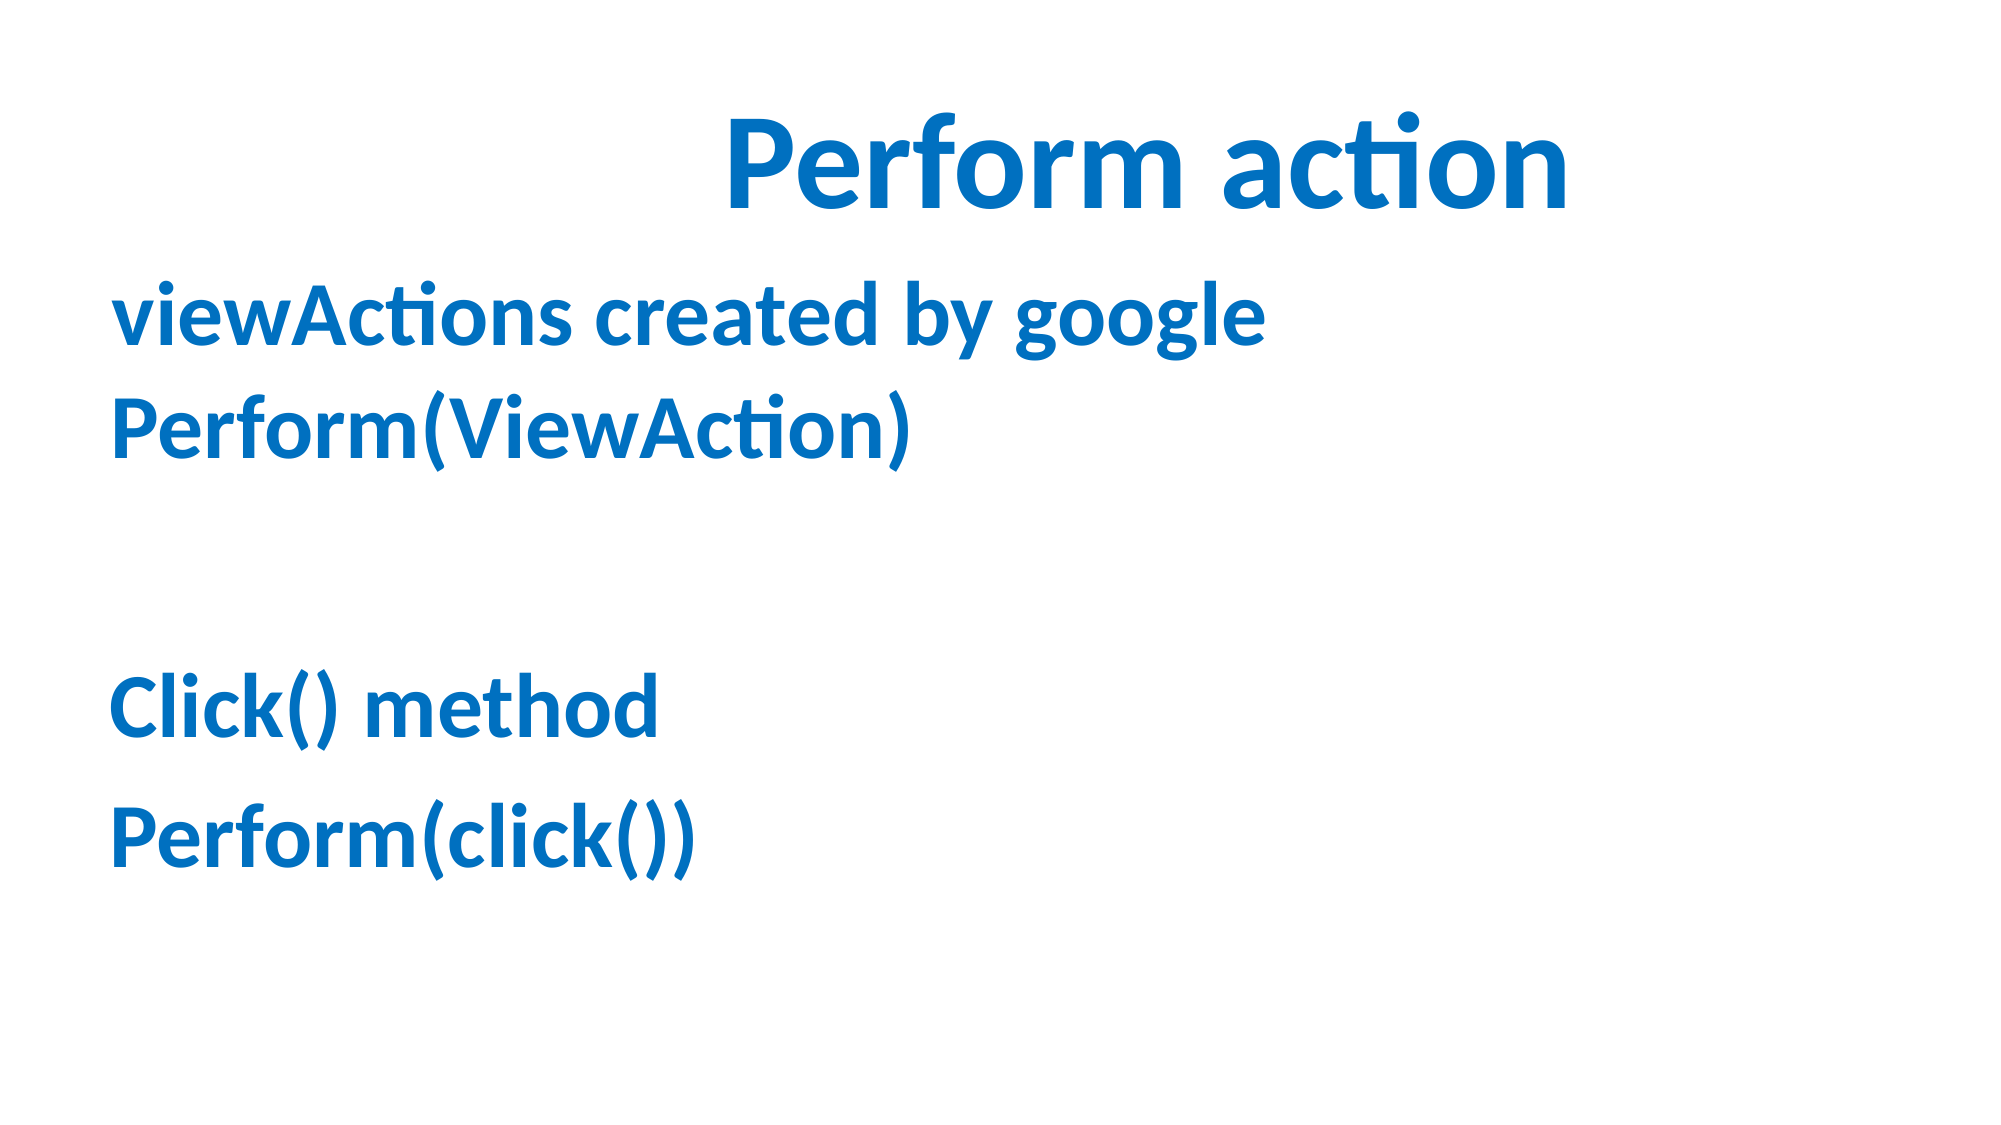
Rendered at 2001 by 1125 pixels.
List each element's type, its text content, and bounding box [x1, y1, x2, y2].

text_box Click() method [94, 638, 678, 764]
text_box Perform(ViewAction) [95, 359, 930, 485]
text_box Perform(click()) [94, 768, 715, 893]
text_box viewActions created by google [97, 245, 1285, 371]
text_box Perform action [708, 64, 1589, 244]
